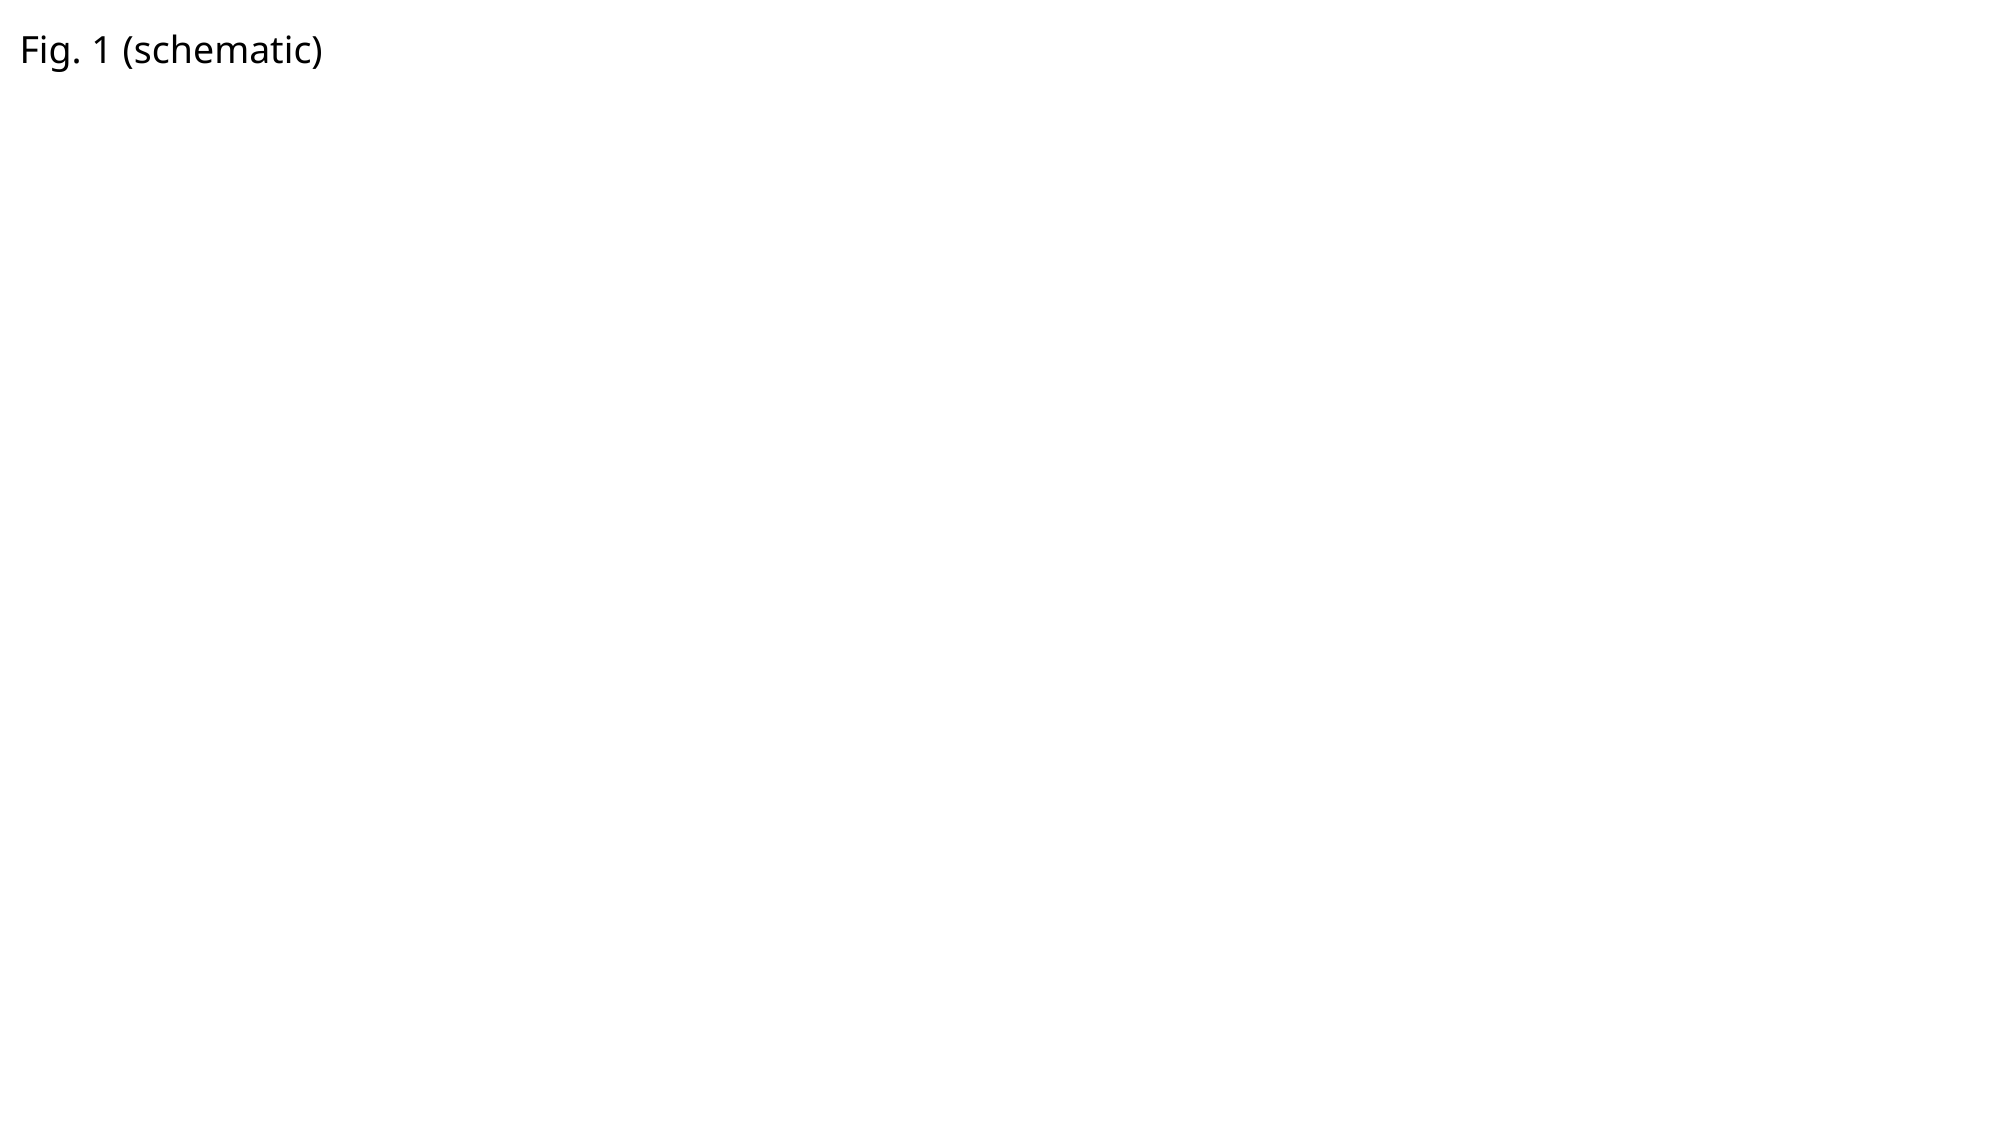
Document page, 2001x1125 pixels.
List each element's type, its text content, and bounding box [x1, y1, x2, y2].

text_box Fig. 1 (schematic) [4, 19, 338, 79]
